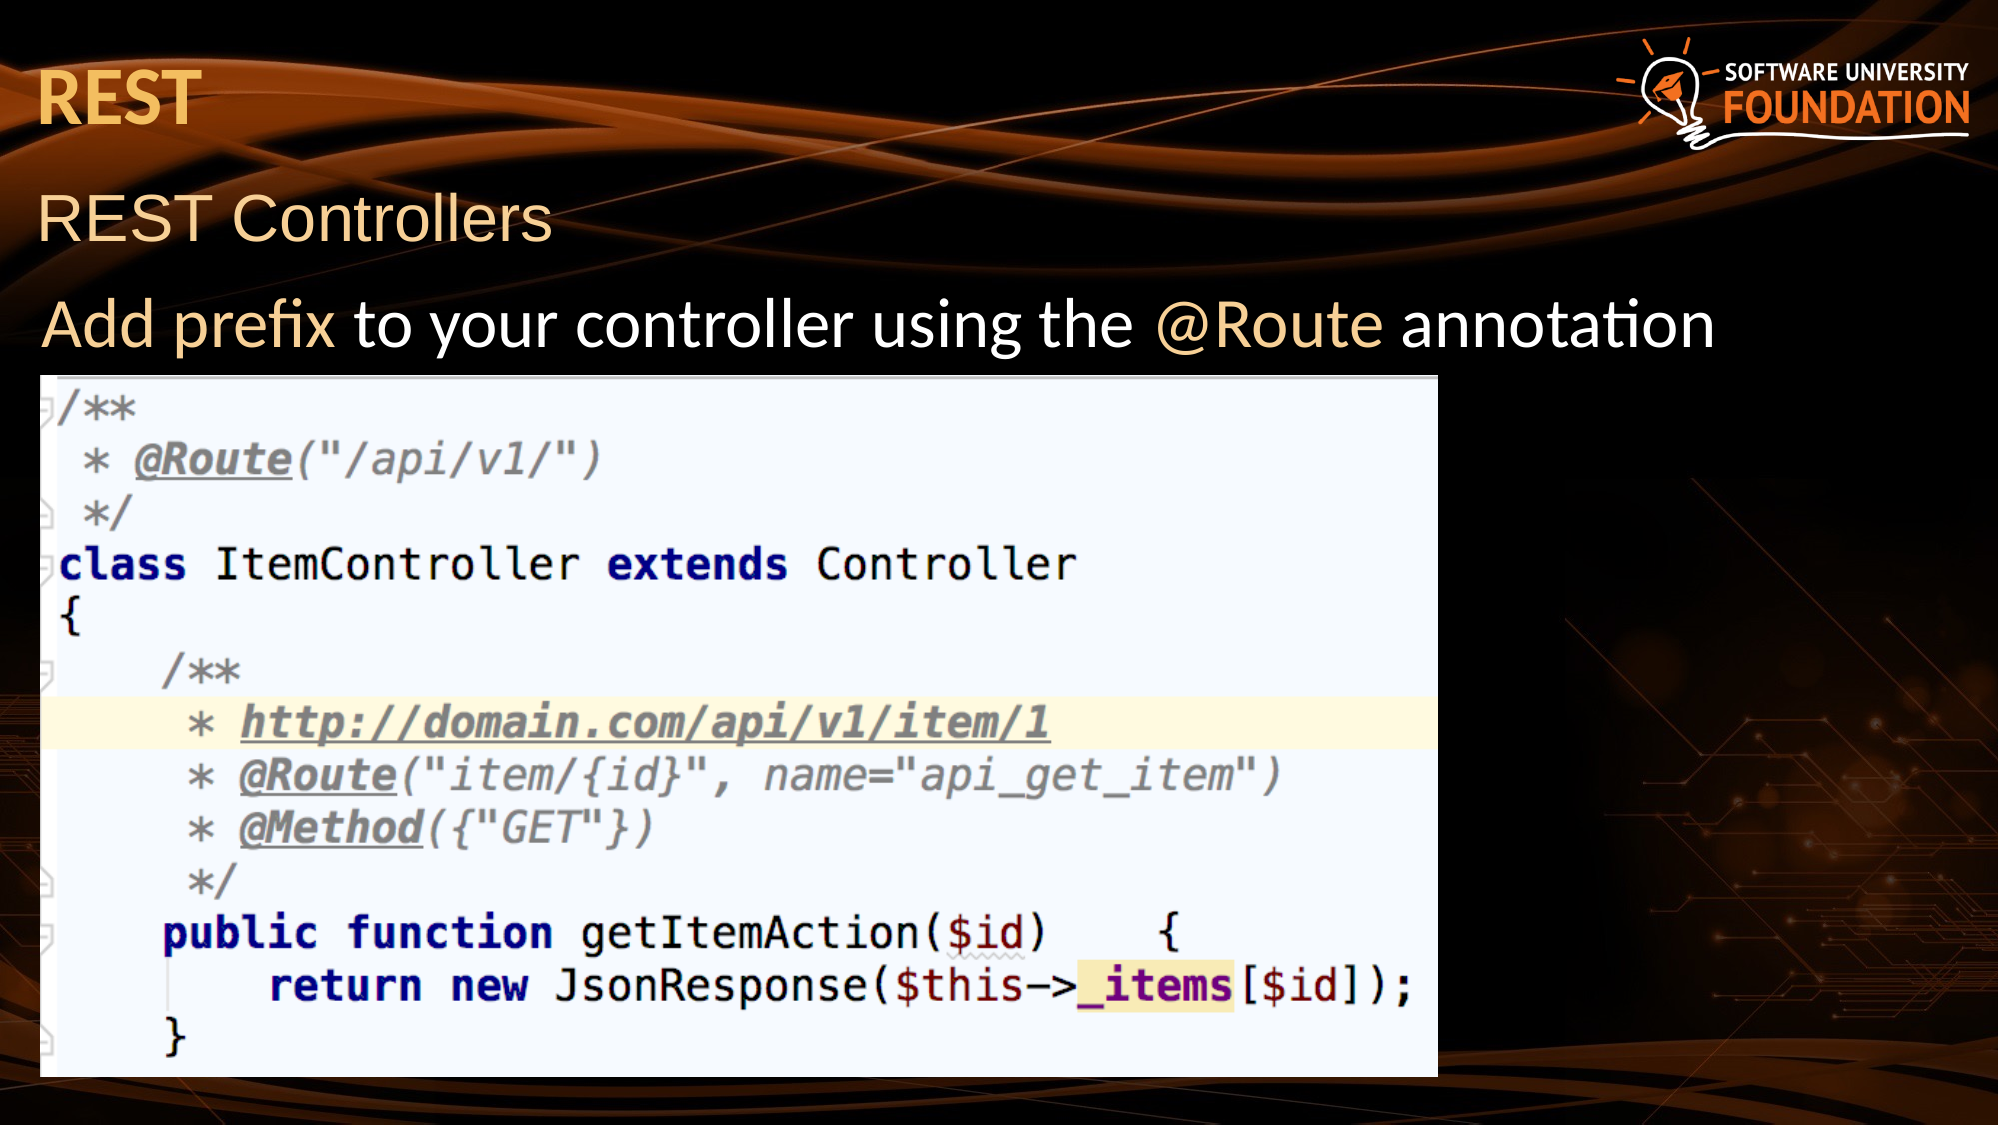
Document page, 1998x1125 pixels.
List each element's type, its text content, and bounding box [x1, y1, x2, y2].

text_box Add prefix to your controller using the @Route annotation [35, 256, 1898, 382]
text_box REST Controllers [29, 167, 564, 258]
text_box REST [30, 6, 1602, 189]
picture [0, 0, 1998, 1125]
